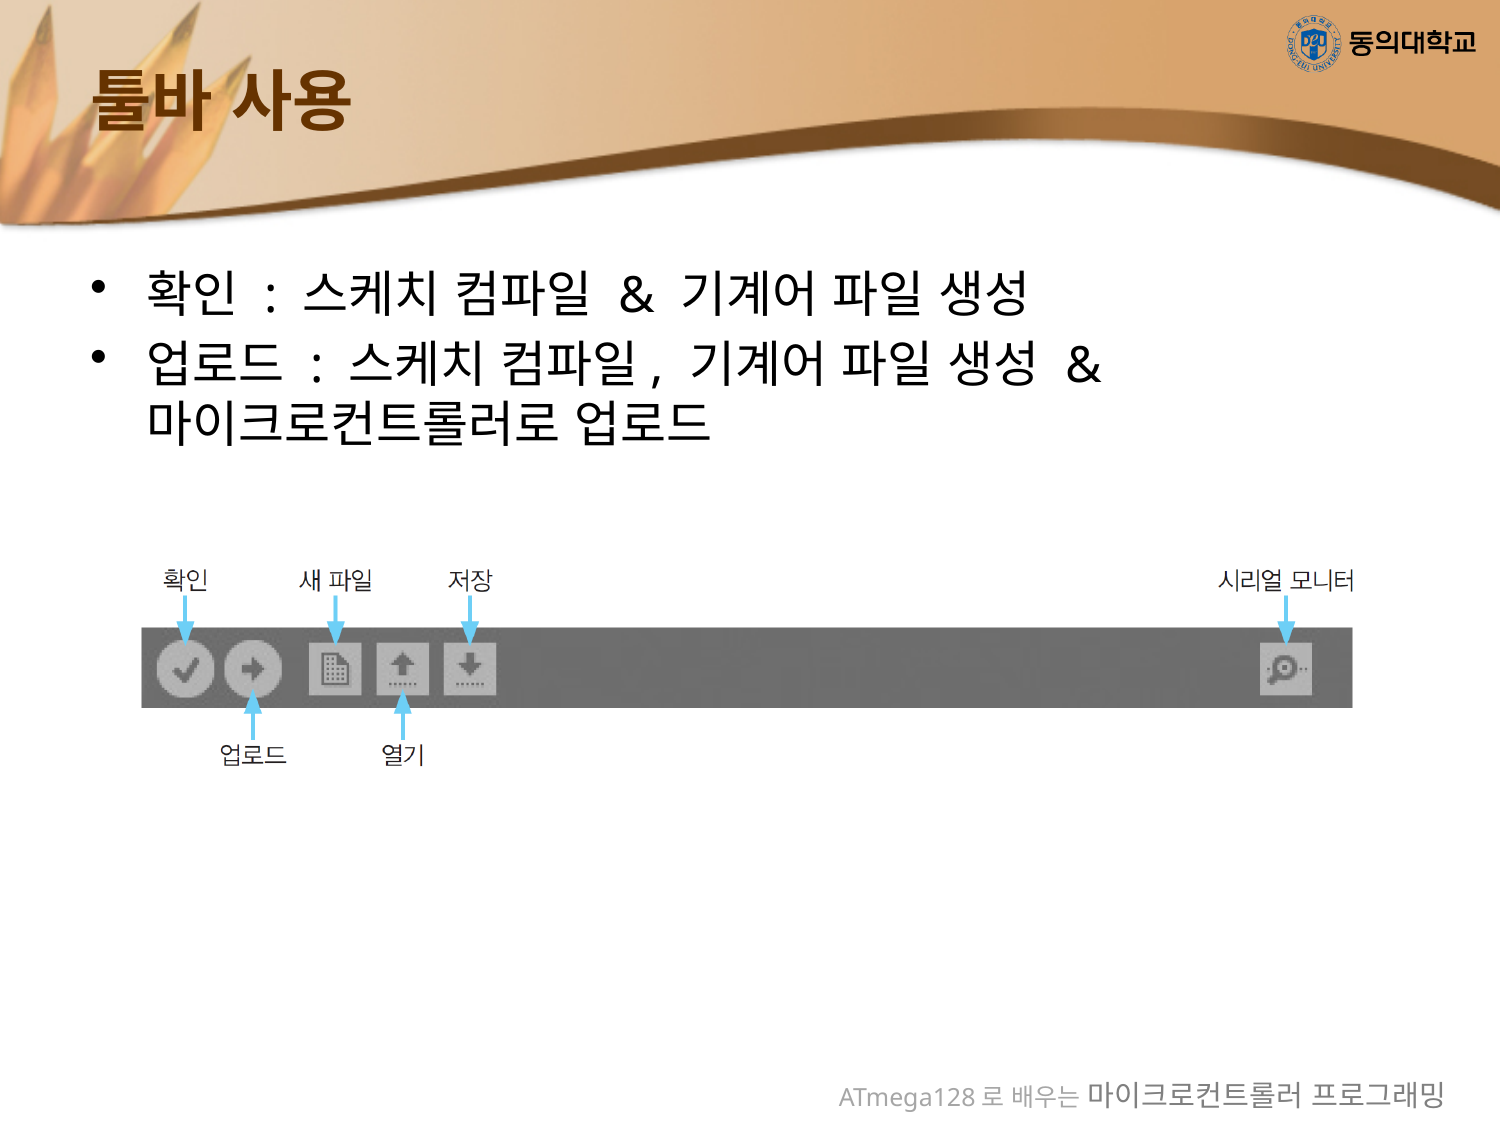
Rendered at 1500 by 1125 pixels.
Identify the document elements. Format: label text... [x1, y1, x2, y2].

picture [0, 0, 1500, 1125]
list 확인 : 스케치 컴파일 & 기계어 파일 생성 업로드 : 스케치 컴파일, 기계어 파일 생성 & 마이크로컨트롤러로 업로드 [75, 255, 1425, 1047]
title 툴바 사용 [75, 47, 1376, 150]
